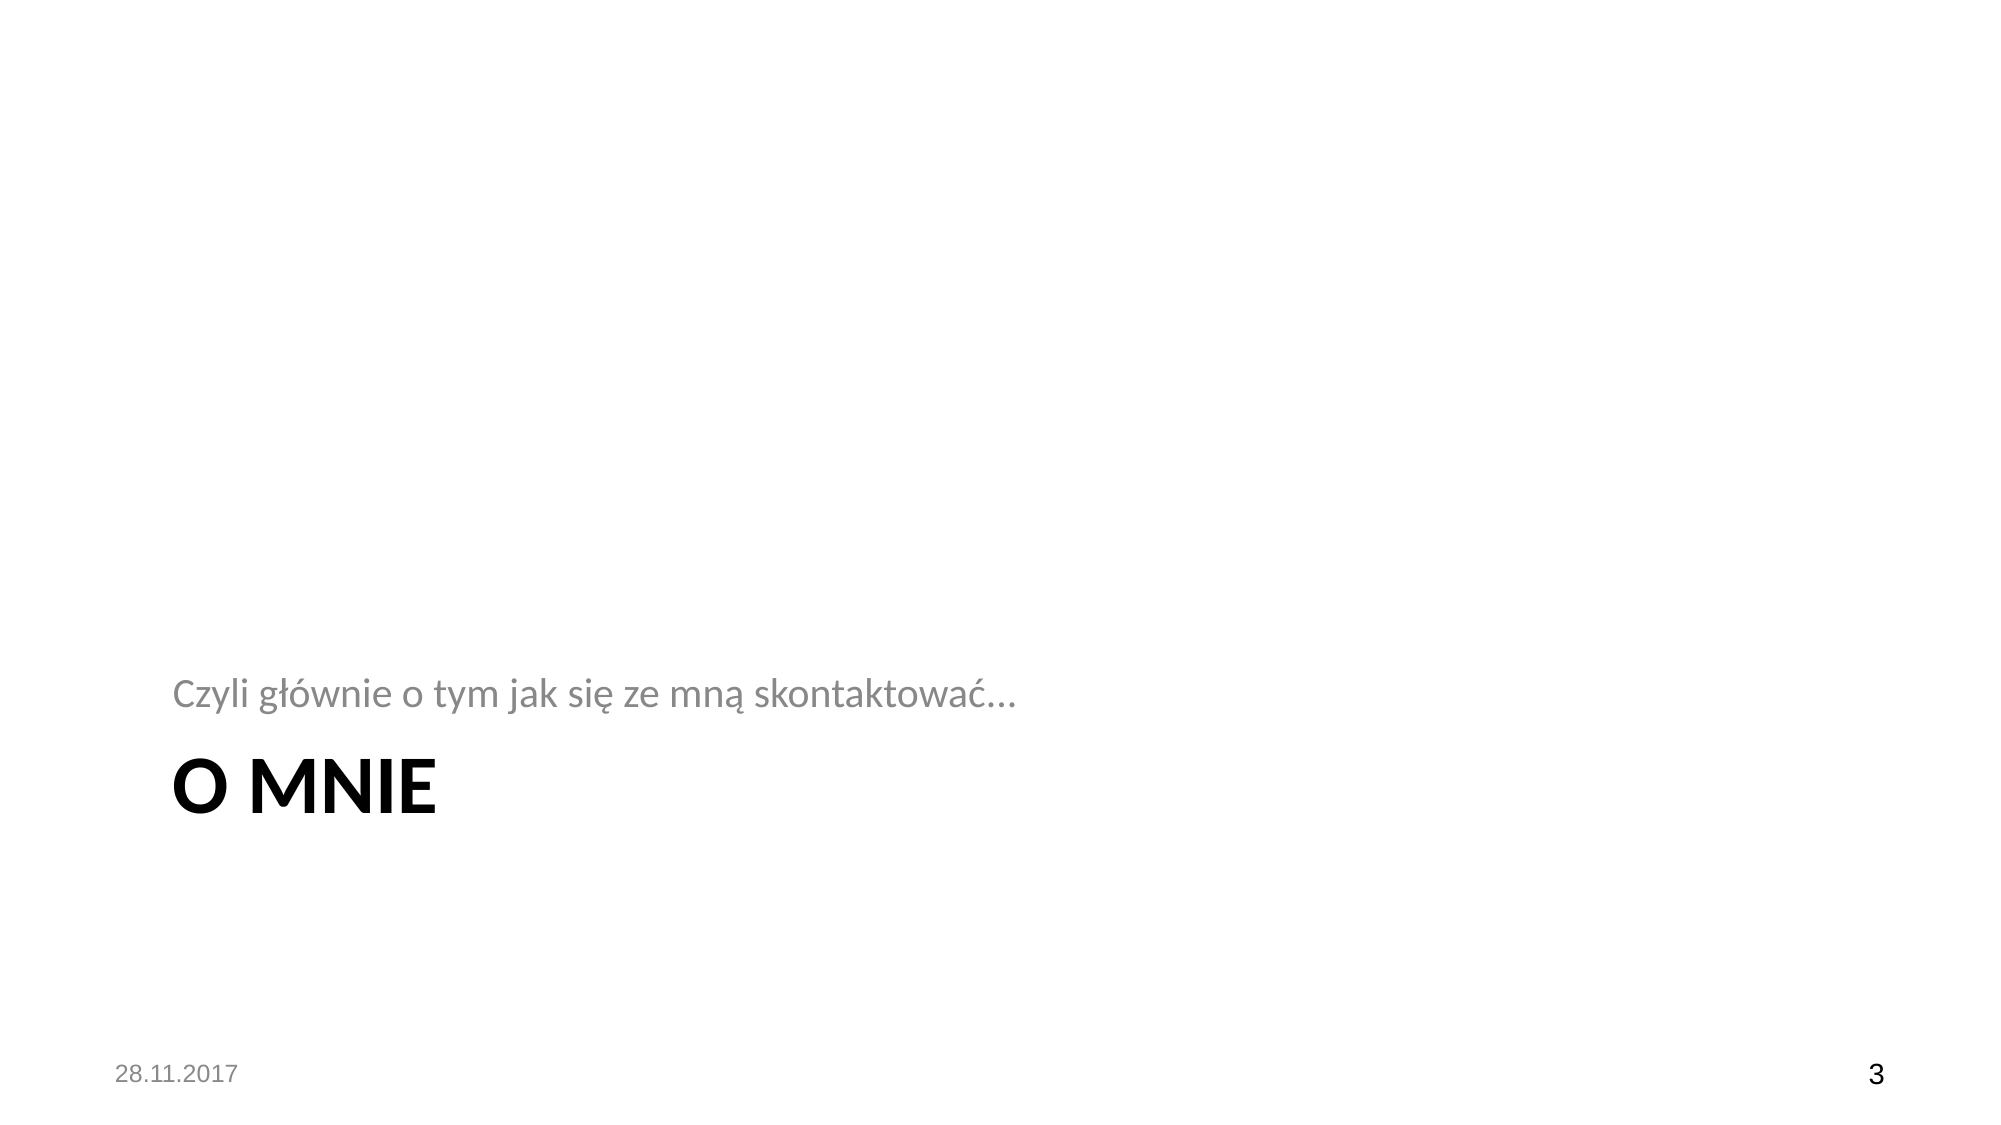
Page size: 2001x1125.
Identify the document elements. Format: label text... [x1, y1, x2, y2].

list Czyli głównie o tym jak się ze mną skontaktować... [157, 476, 1858, 723]
title O MNIE [157, 723, 1858, 947]
slide_number ‹#› [1433, 1042, 1900, 1103]
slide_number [99, 1042, 567, 1103]
